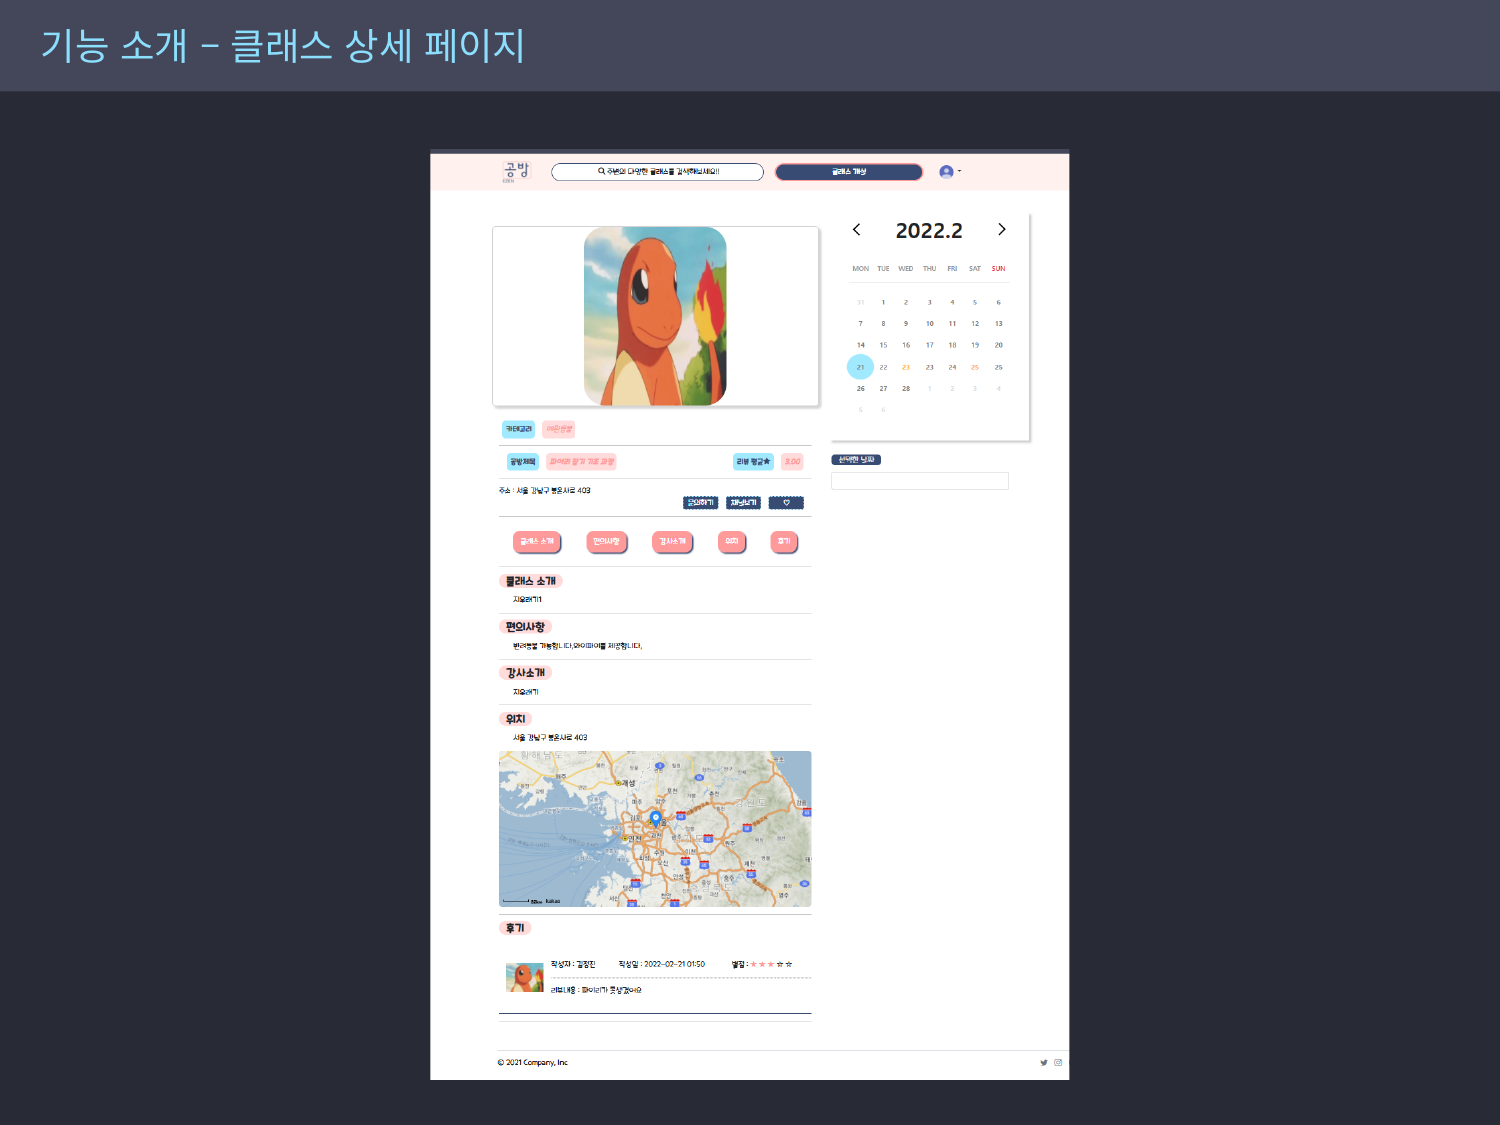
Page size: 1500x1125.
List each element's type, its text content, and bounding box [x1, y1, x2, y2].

picture [430, 148, 1070, 1080]
text_box [0, 0, 1500, 94]
text_box 기능 소개 – 클래스 상세 페이지 [26, 15, 561, 76]
